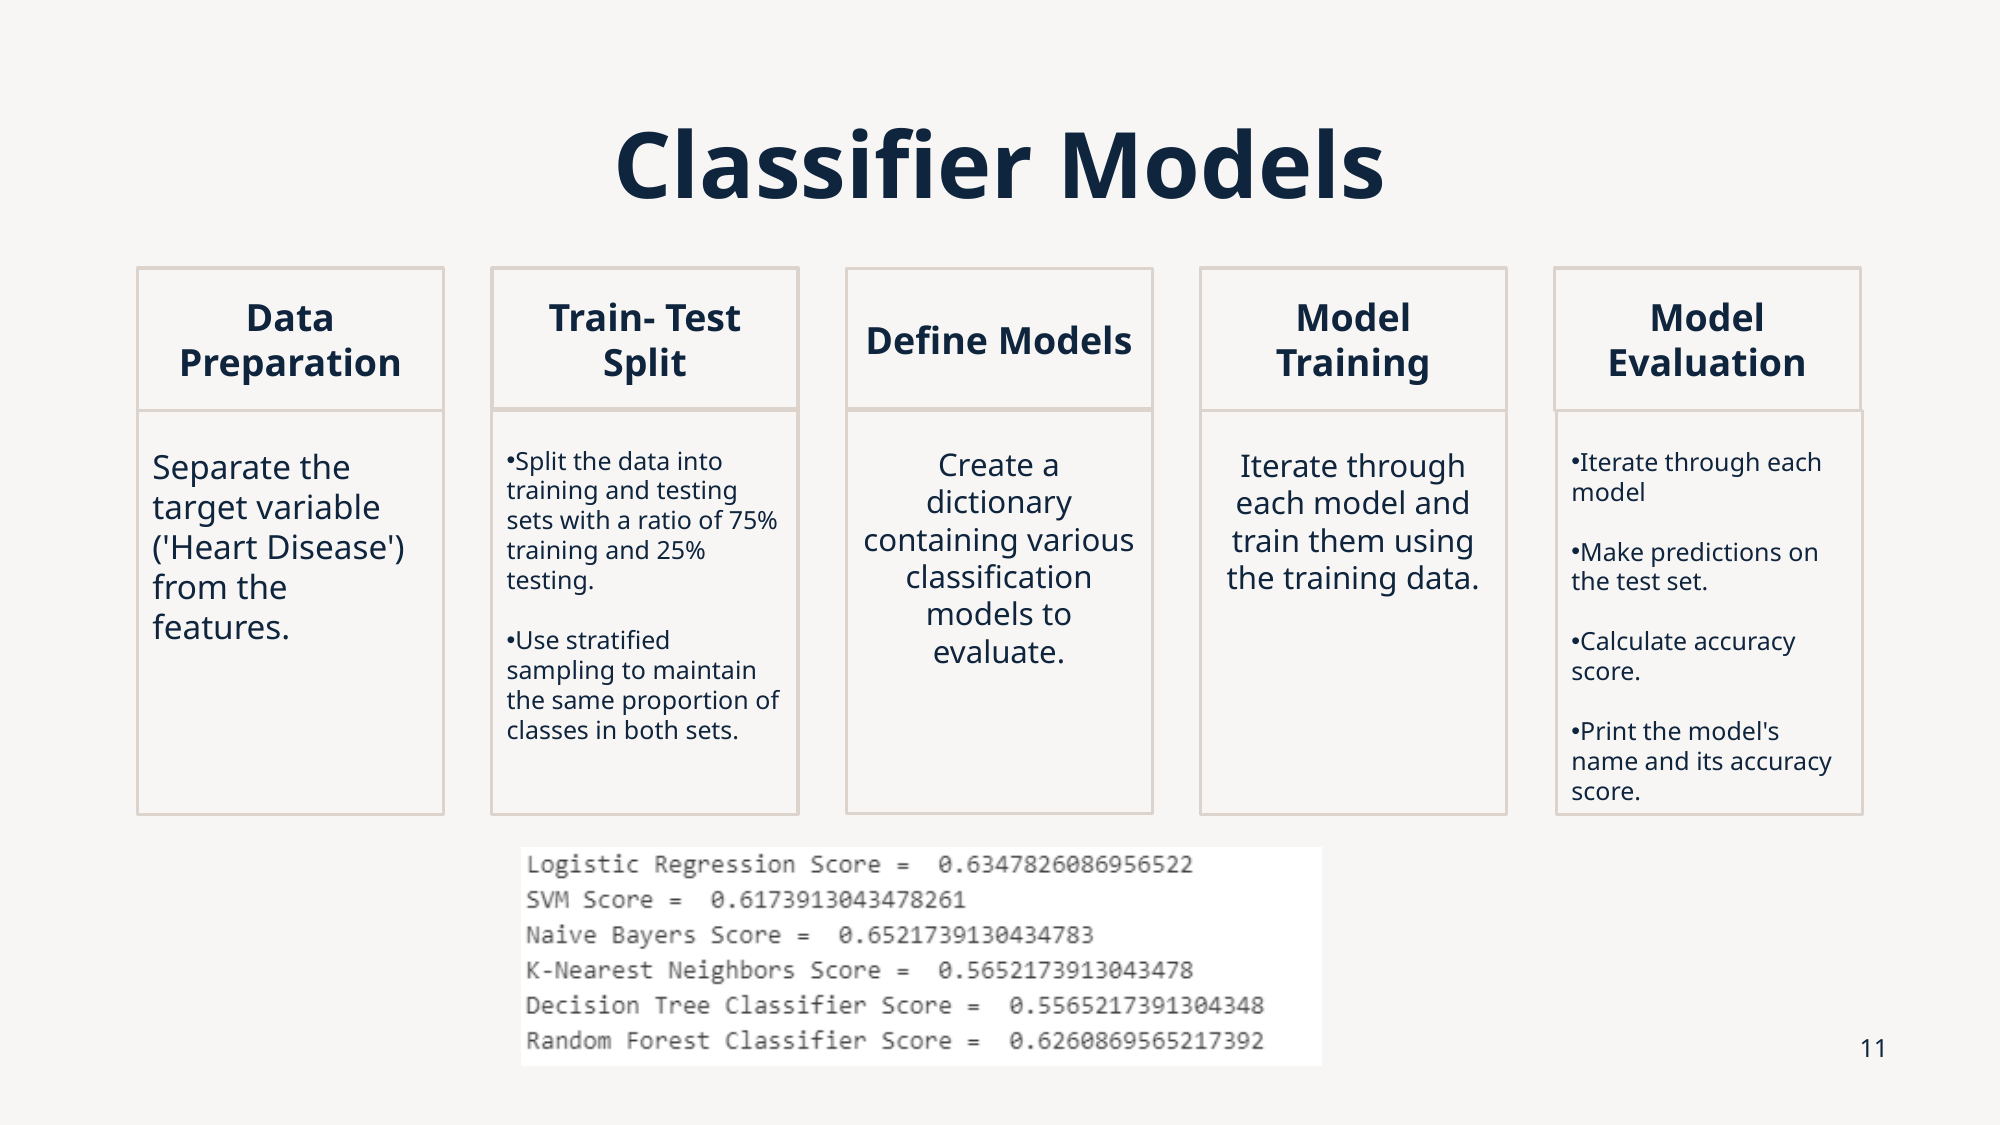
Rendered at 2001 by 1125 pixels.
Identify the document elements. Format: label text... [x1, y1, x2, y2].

picture [521, 847, 1322, 1066]
slide_number 11 [1836, 1020, 1912, 1080]
list Model Training [1199, 266, 1508, 412]
list Define Models [845, 267, 1154, 412]
list Split the data into training and testing sets with a ratio of 75% training and 25% testing. Use stratified sampling to maintain the same proportion of classes in both sets. [490, 412, 800, 816]
list Iterate through each model and train them using the training data. [1199, 412, 1508, 816]
list Iterate through each model Make predictions on the test set. Calculate accuracy score. Print the model's name and its accuracy score. [1555, 409, 1864, 816]
list Train- Test Split [490, 266, 800, 412]
title Classifier Models [137, 59, 1863, 278]
list Create a dictionary containing various classification models to evaluate. [845, 412, 1154, 815]
list Model Evaluation [1553, 266, 1862, 412]
list Separate the target variable ('Heart Disease') from the features. [136, 412, 445, 816]
list Data Preparation [136, 266, 445, 412]
